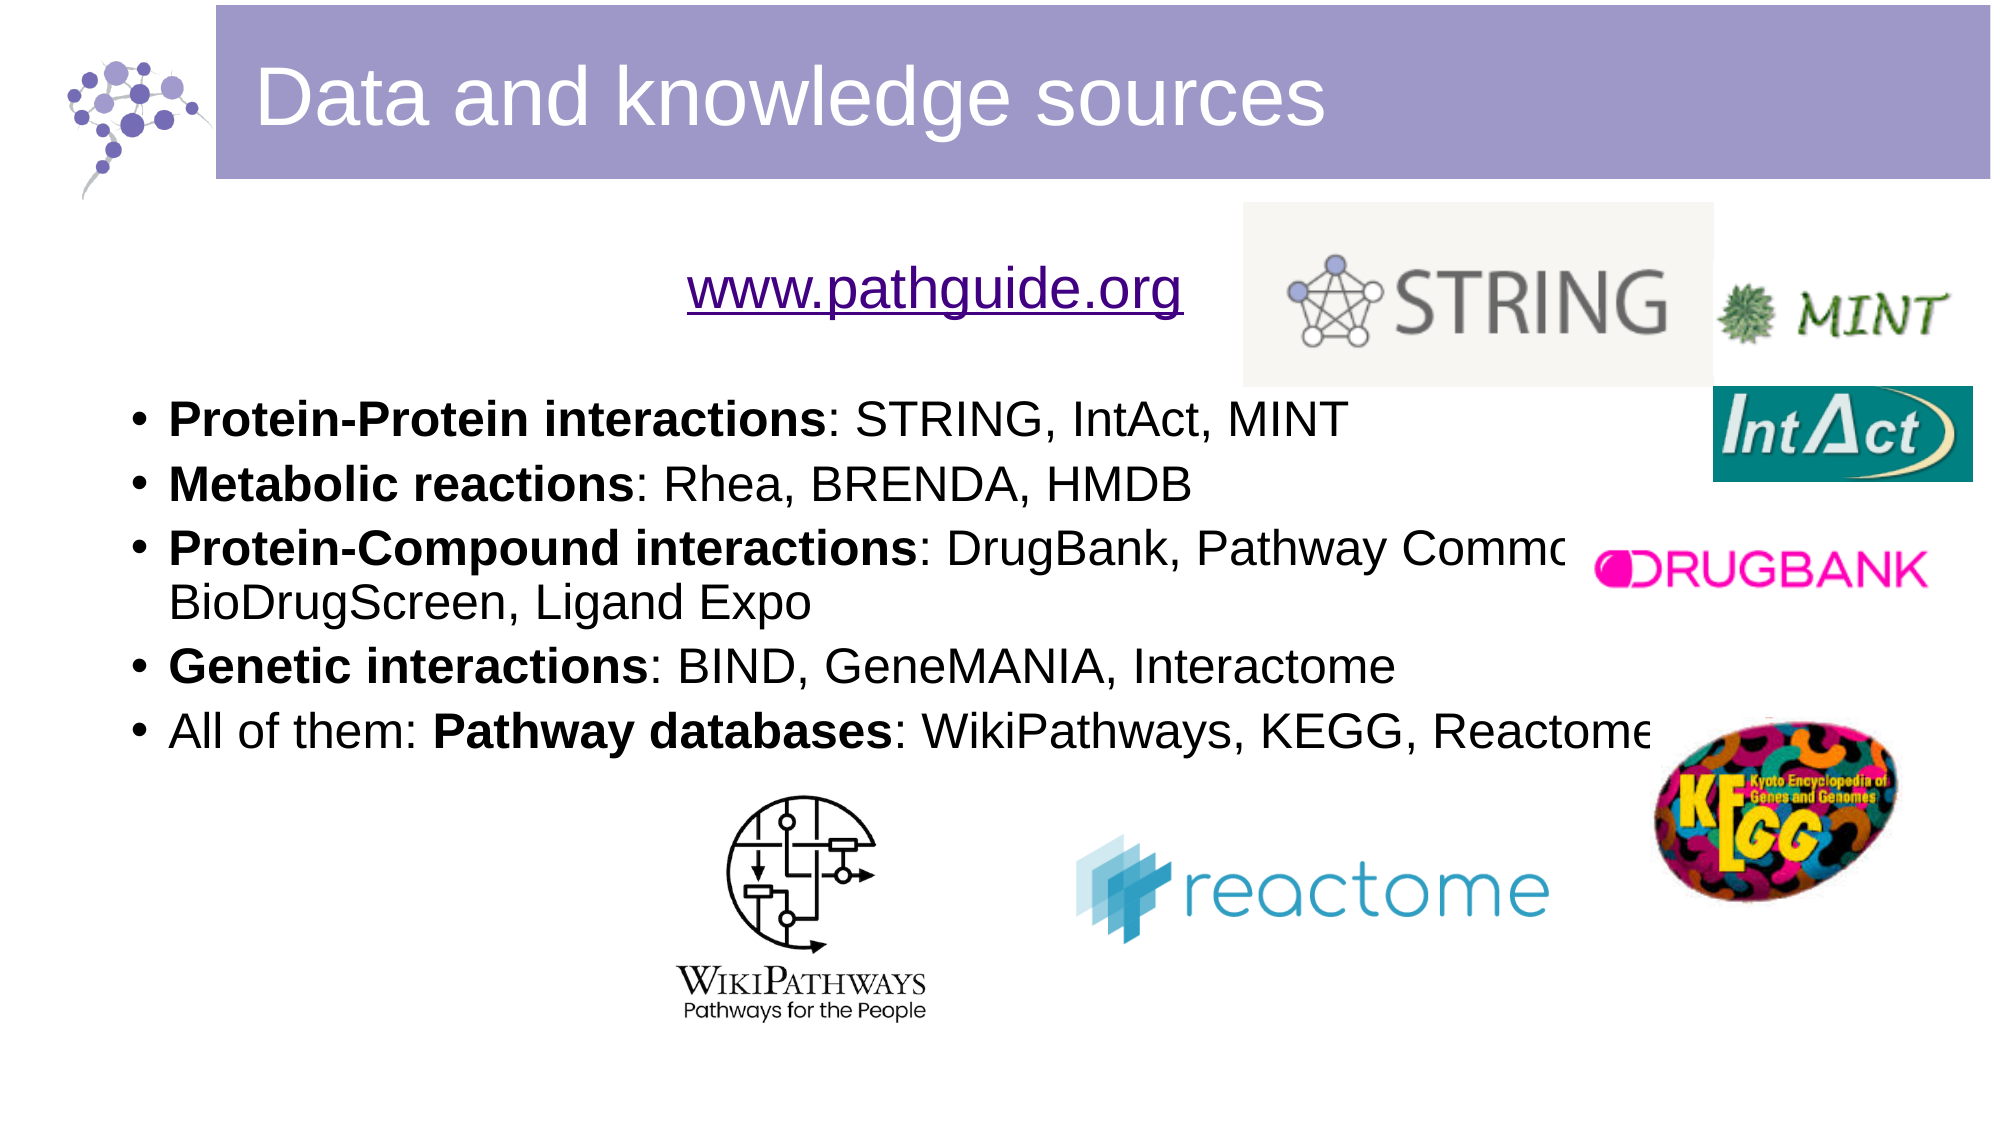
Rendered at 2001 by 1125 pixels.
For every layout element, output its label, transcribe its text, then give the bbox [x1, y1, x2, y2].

picture [1075, 833, 1549, 945]
picture [62, 55, 217, 203]
picture [1243, 202, 1974, 482]
text_box www.pathguide.org [672, 242, 1229, 328]
picture [1564, 511, 1951, 609]
text_box Data and knowledge sources [215, 4, 1991, 180]
picture [1650, 717, 1903, 909]
picture [671, 794, 931, 1027]
text_box Protein-Protein interactions: STRING, IntAct, MINT Metabolic reactions: Rhea, BRENDA, HMDB Protein-Compound interactions: DrugBank, Pathway Commons, BioDrugScreen, Ligand Expo Genetic interactions: BIND, GeneMANIA, Interactome All of them: Pathway databases: WikiPathways, KEGG, Reactome [40, 386, 1863, 982]
